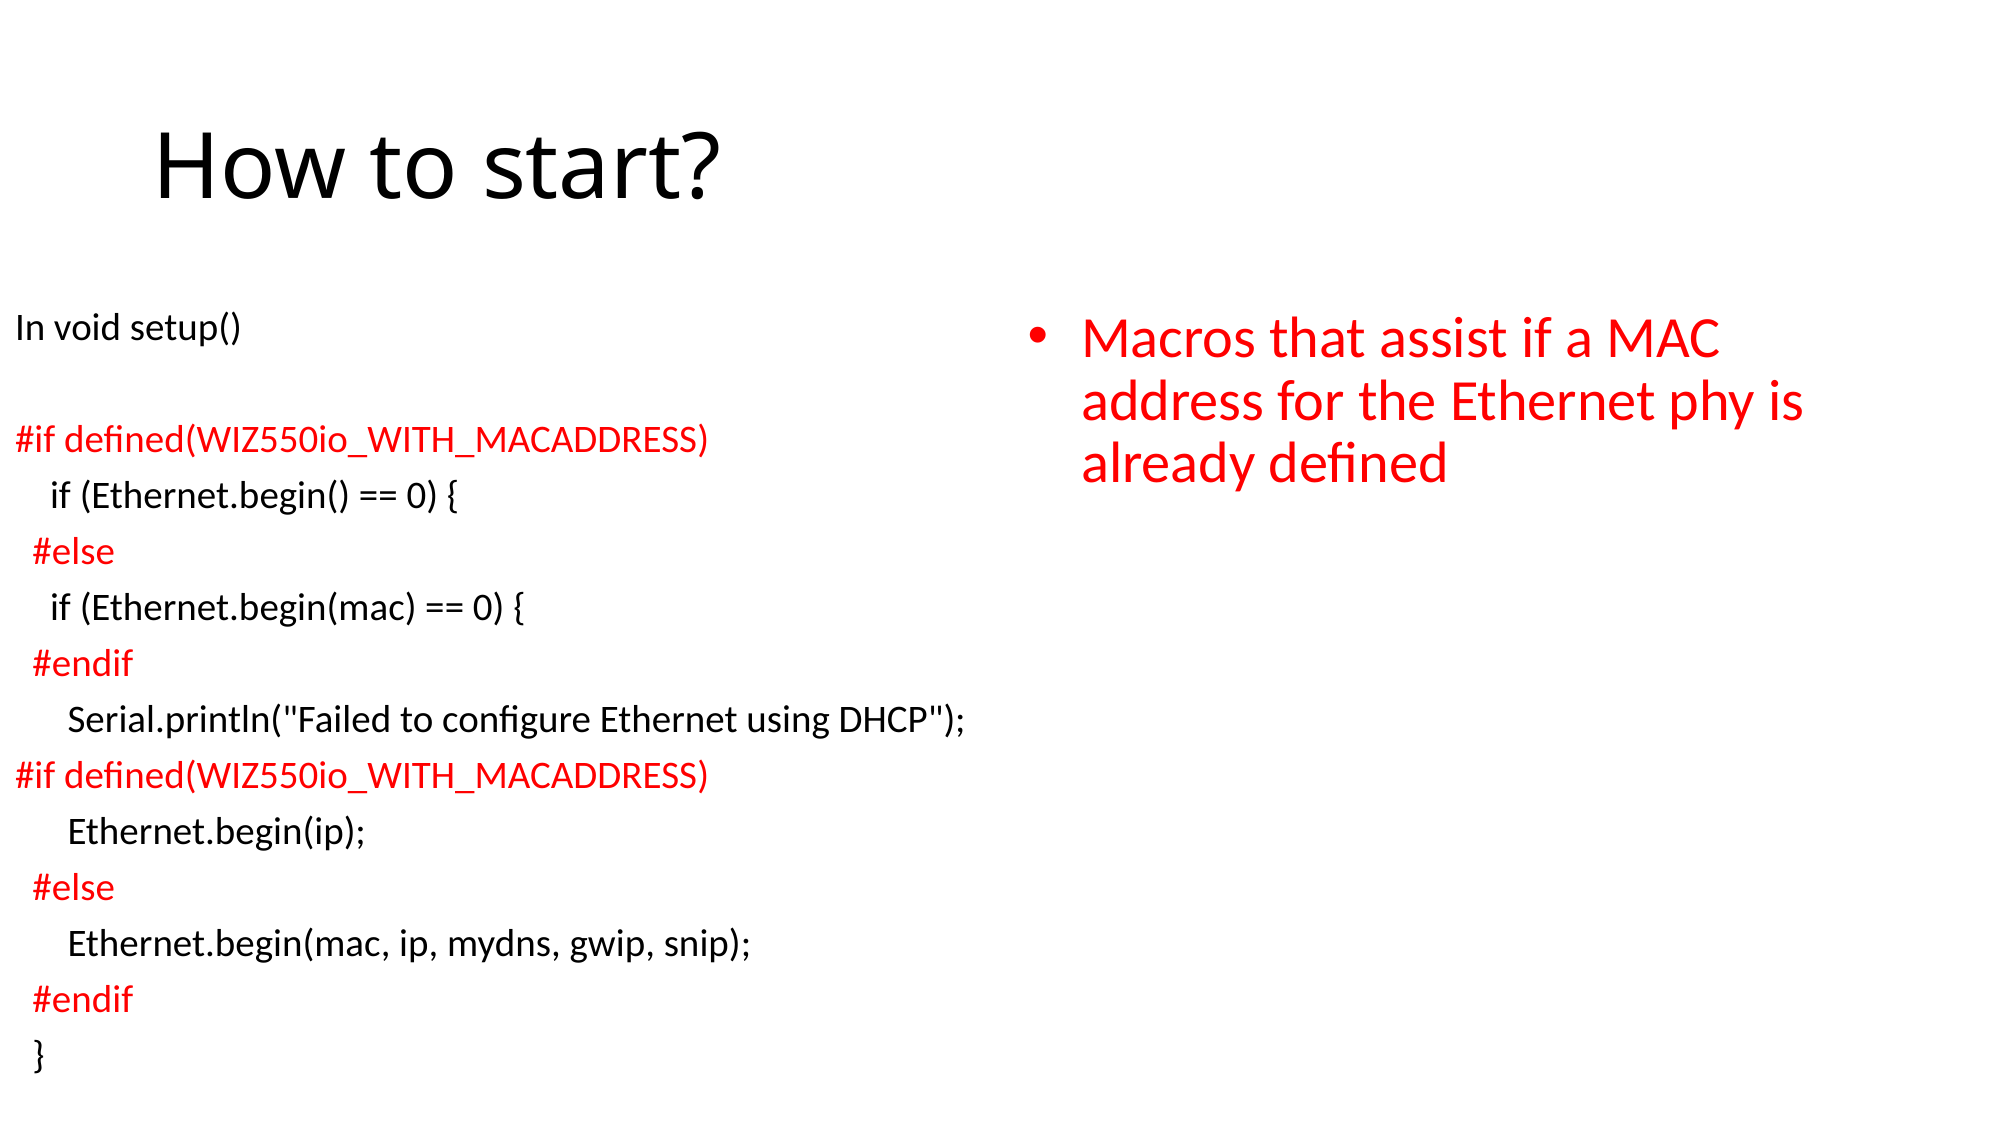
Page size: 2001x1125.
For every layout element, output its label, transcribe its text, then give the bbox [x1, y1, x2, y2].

title How to start? [137, 59, 1863, 278]
list Macros that assist if a MAC address for the Ethernet phy is already defined [1012, 299, 1863, 1014]
list In void setup() #if defined(WIZ550io_WITH_MACADDRESS) if (Ethernet.begin() == 0) { #else if (Ethernet.begin(mac) == 0) { #endif Serial.println("Failed to configure Ethernet using DHCP"); #if defined(WIZ550io_WITH_MACADDRESS) Ethernet.begin(ip); #else Ethernet.begin(mac, ip, mydns, gwip, snip); #endif } [0, 299, 988, 1125]
